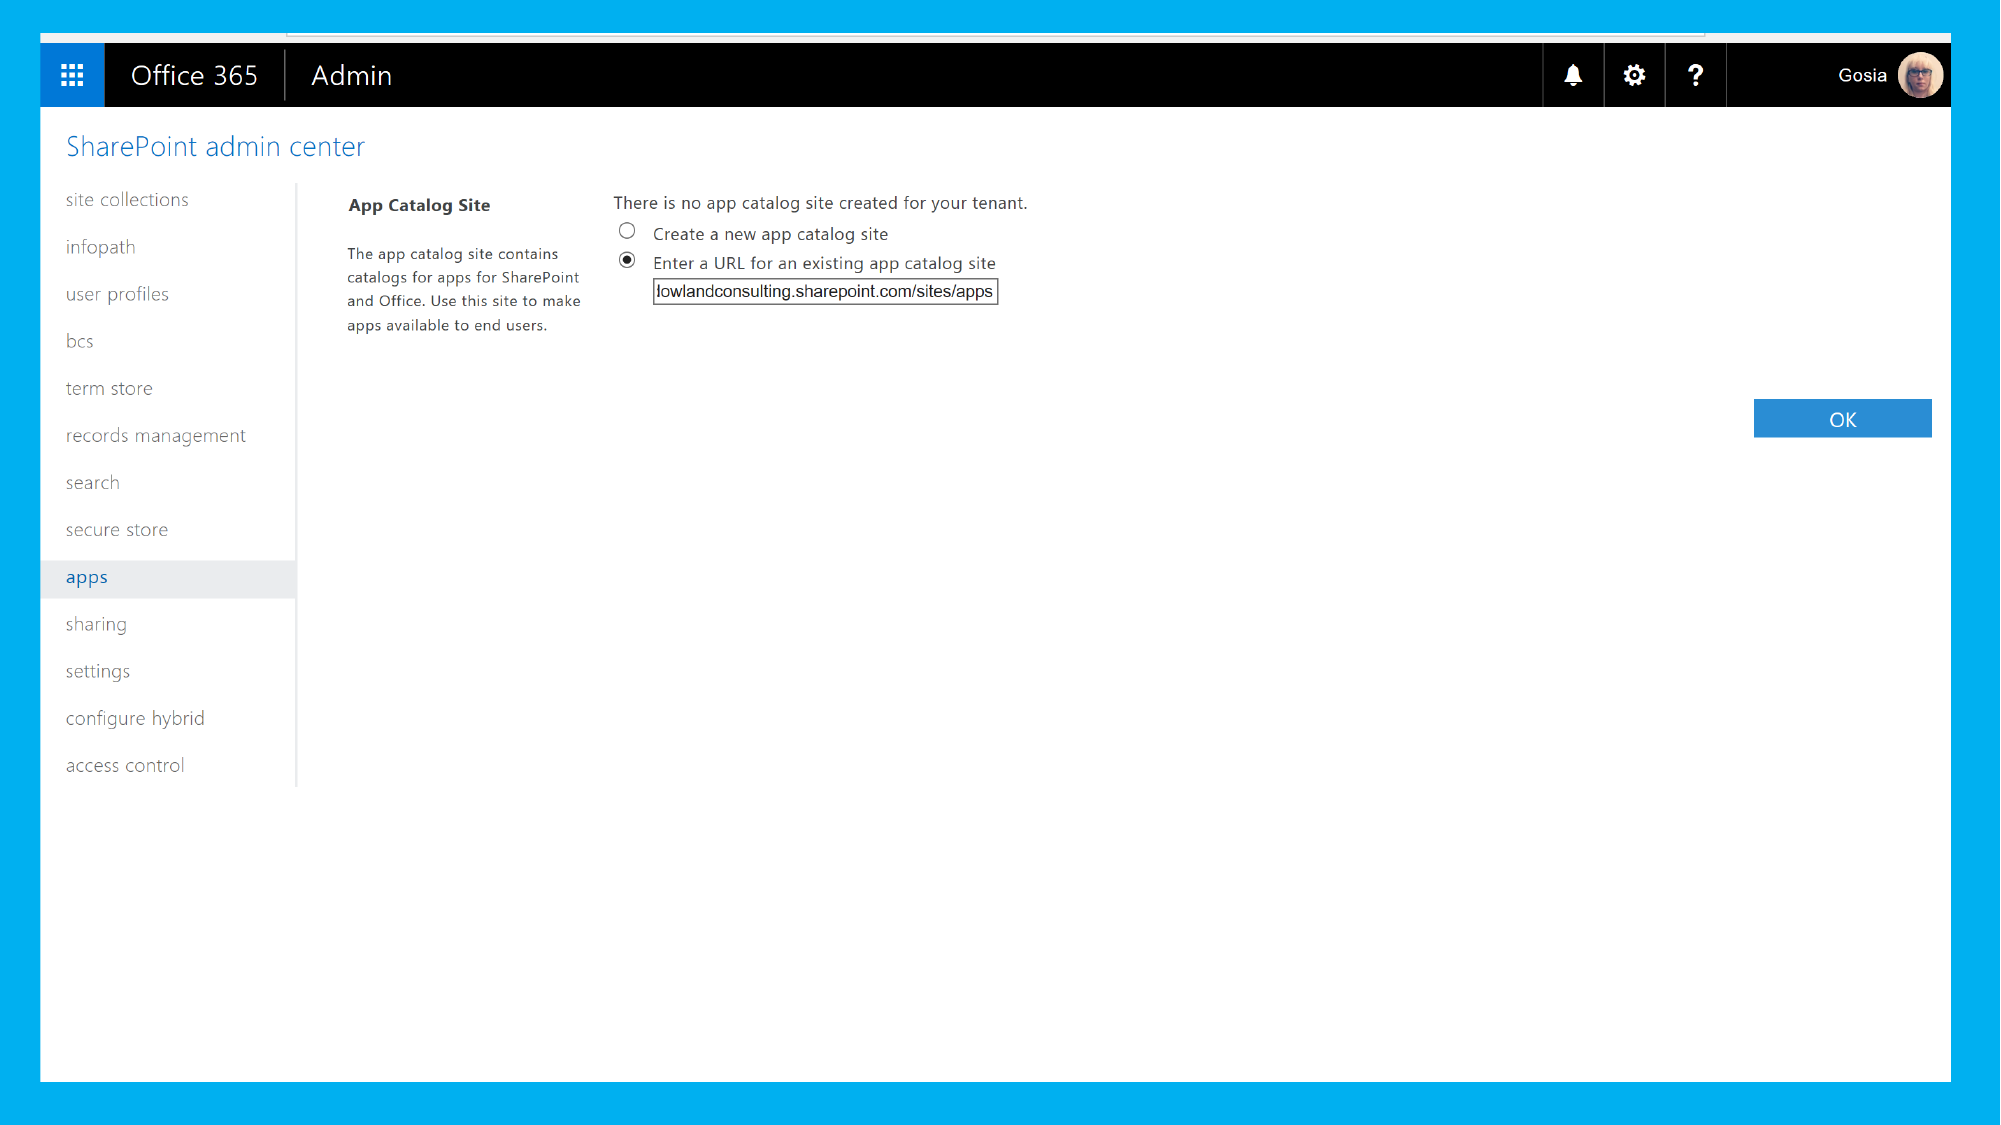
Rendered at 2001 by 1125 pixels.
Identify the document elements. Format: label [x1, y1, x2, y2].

picture [41, 34, 1950, 1081]
